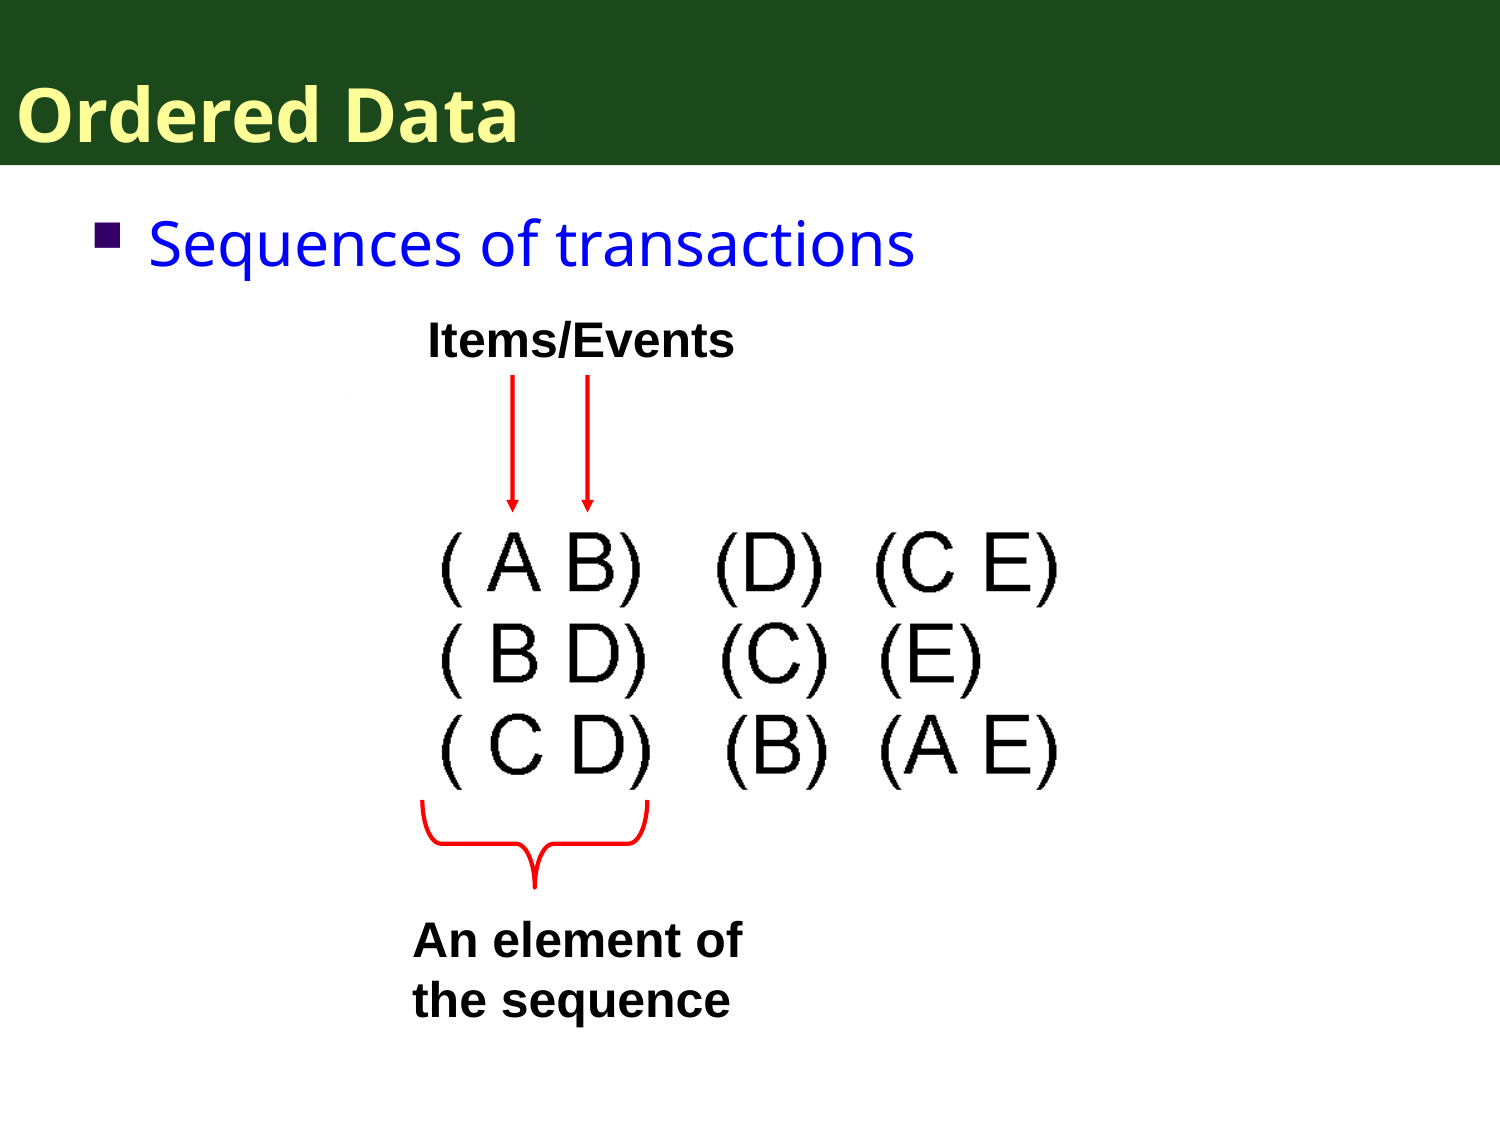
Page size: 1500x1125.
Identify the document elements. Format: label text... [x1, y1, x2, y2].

title Ordered Data [0, 0, 1500, 166]
text_box An element of the sequence [397, 1025, 838, 1035]
picture [347, 395, 1188, 1025]
text_box Items/Events [412, 299, 788, 375]
list Sequences of transactions [76, 196, 1427, 1059]
